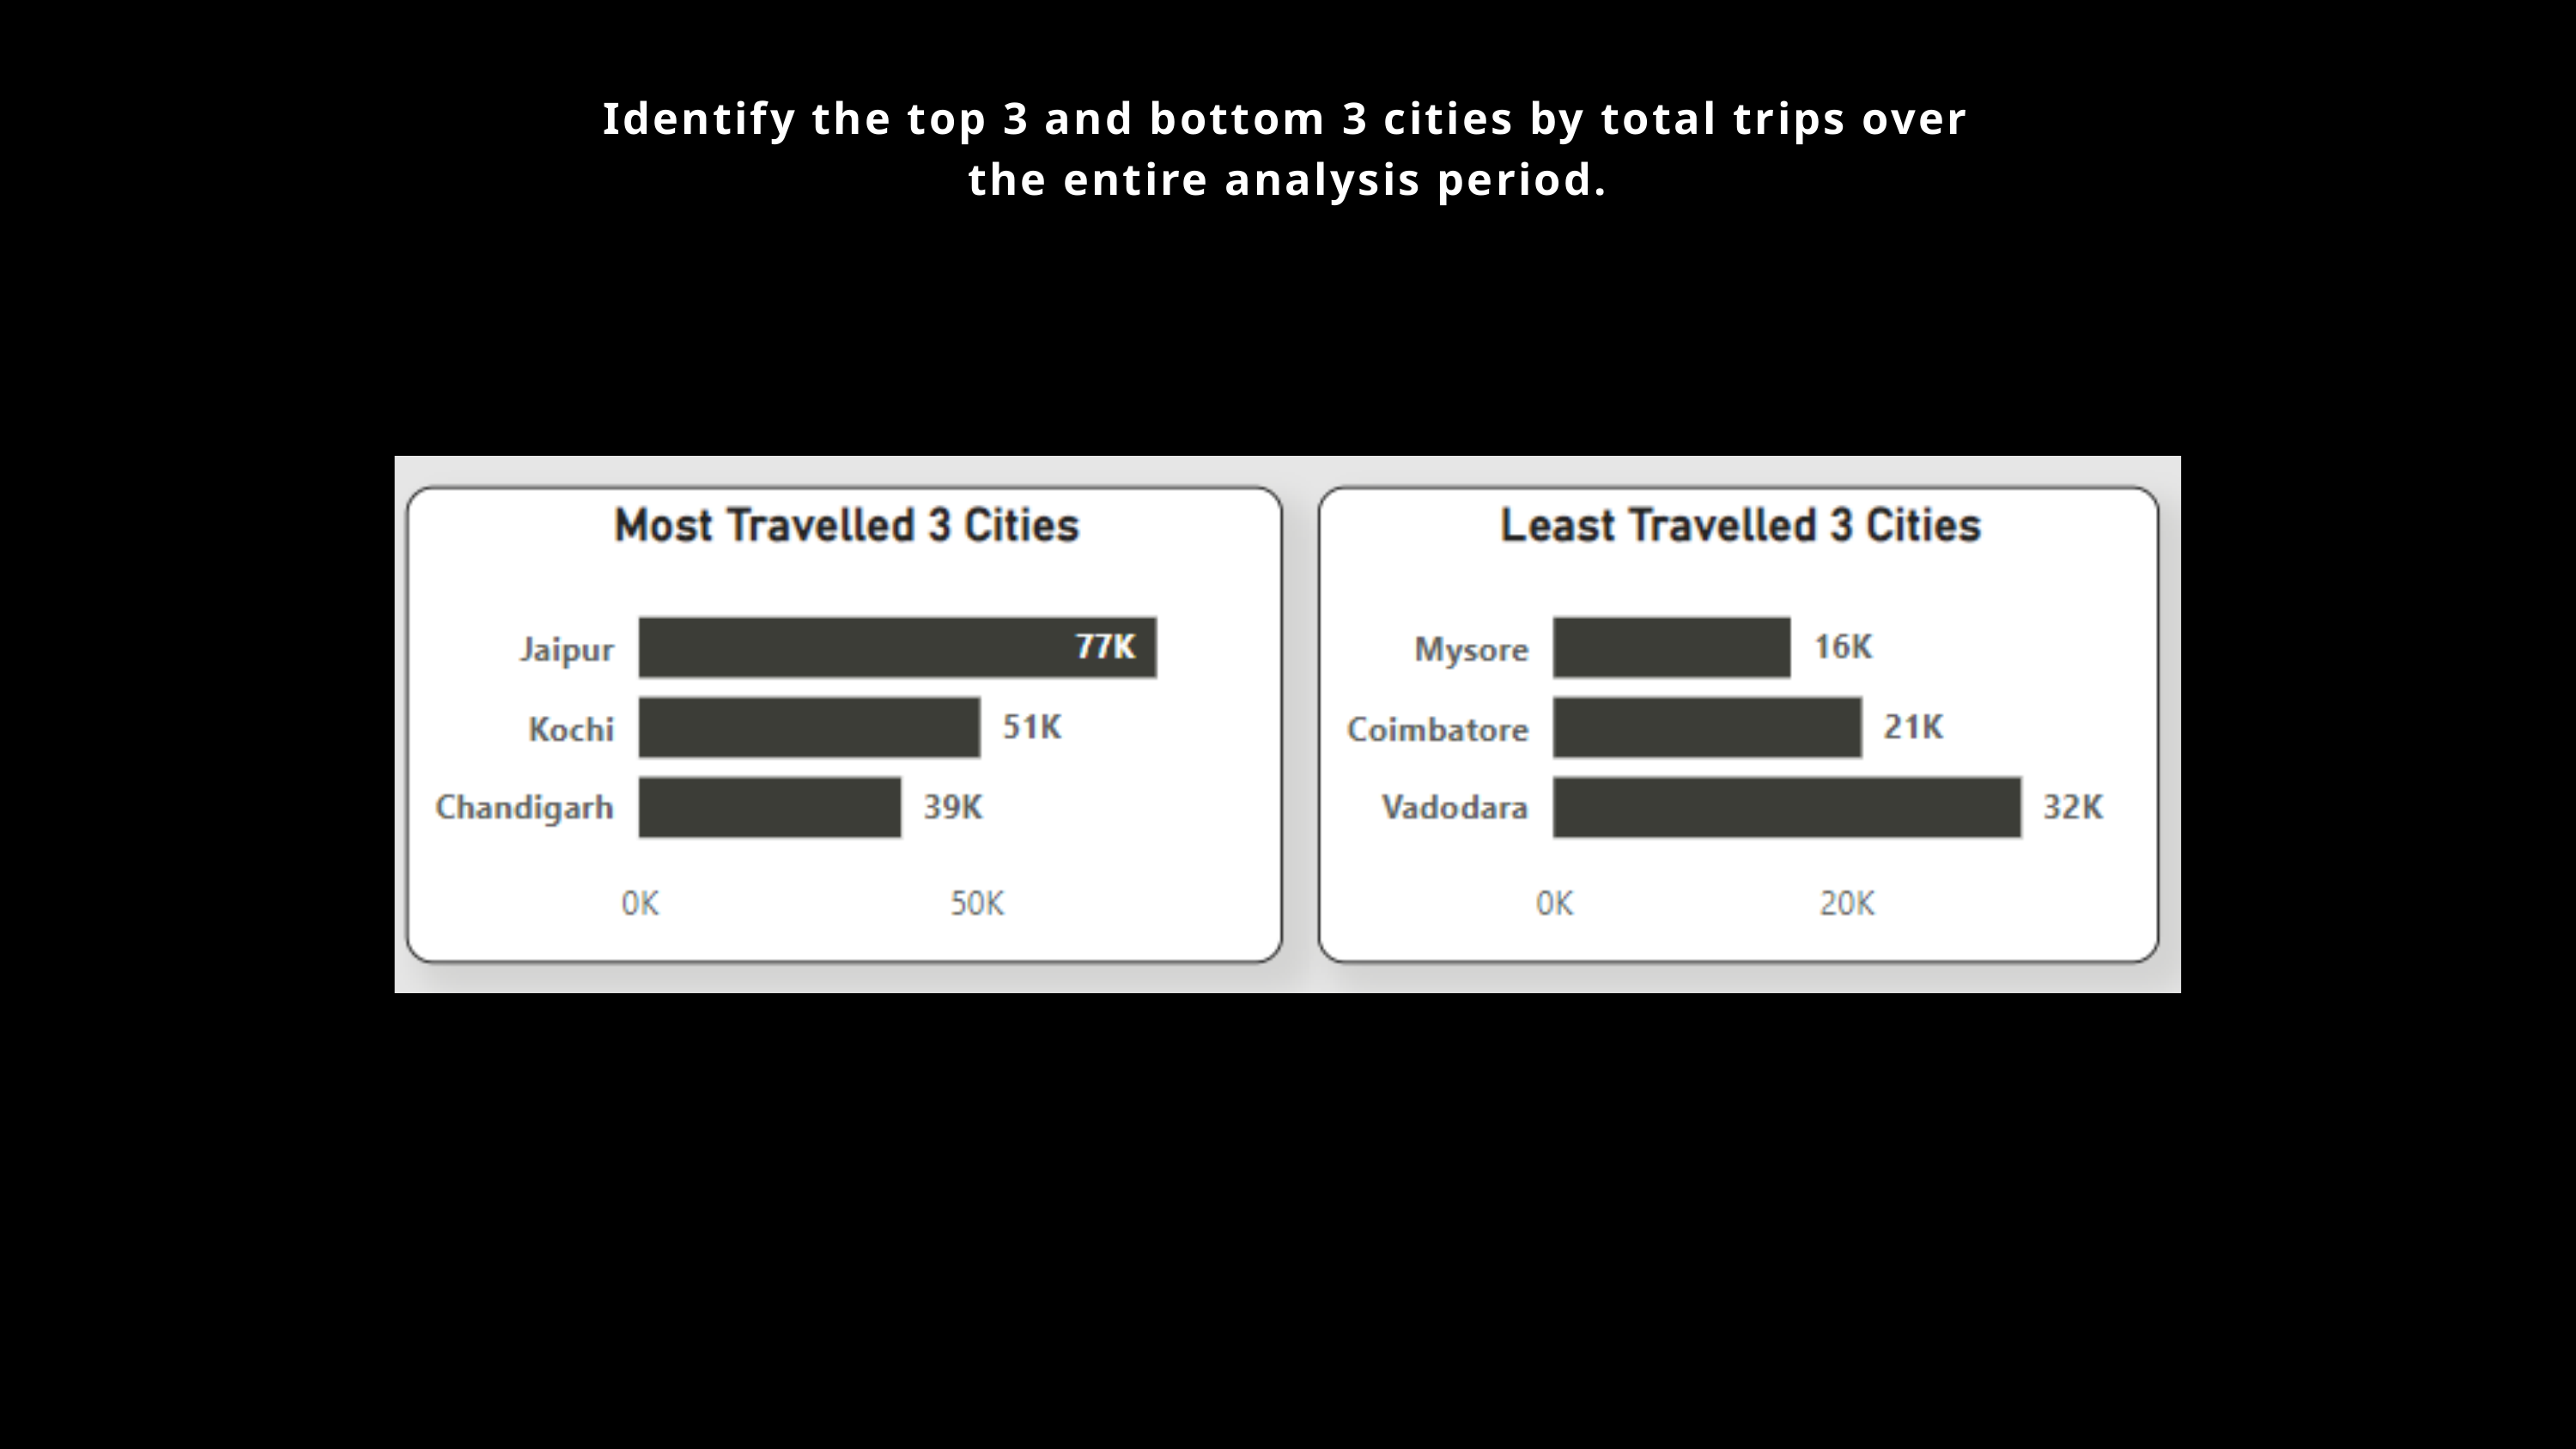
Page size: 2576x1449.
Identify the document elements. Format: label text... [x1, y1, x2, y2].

text_box [394, 456, 2182, 993]
text_box Identify the top 3 and bottom 3 cities by total trips over the entire analysis period. [596, 82, 1980, 204]
